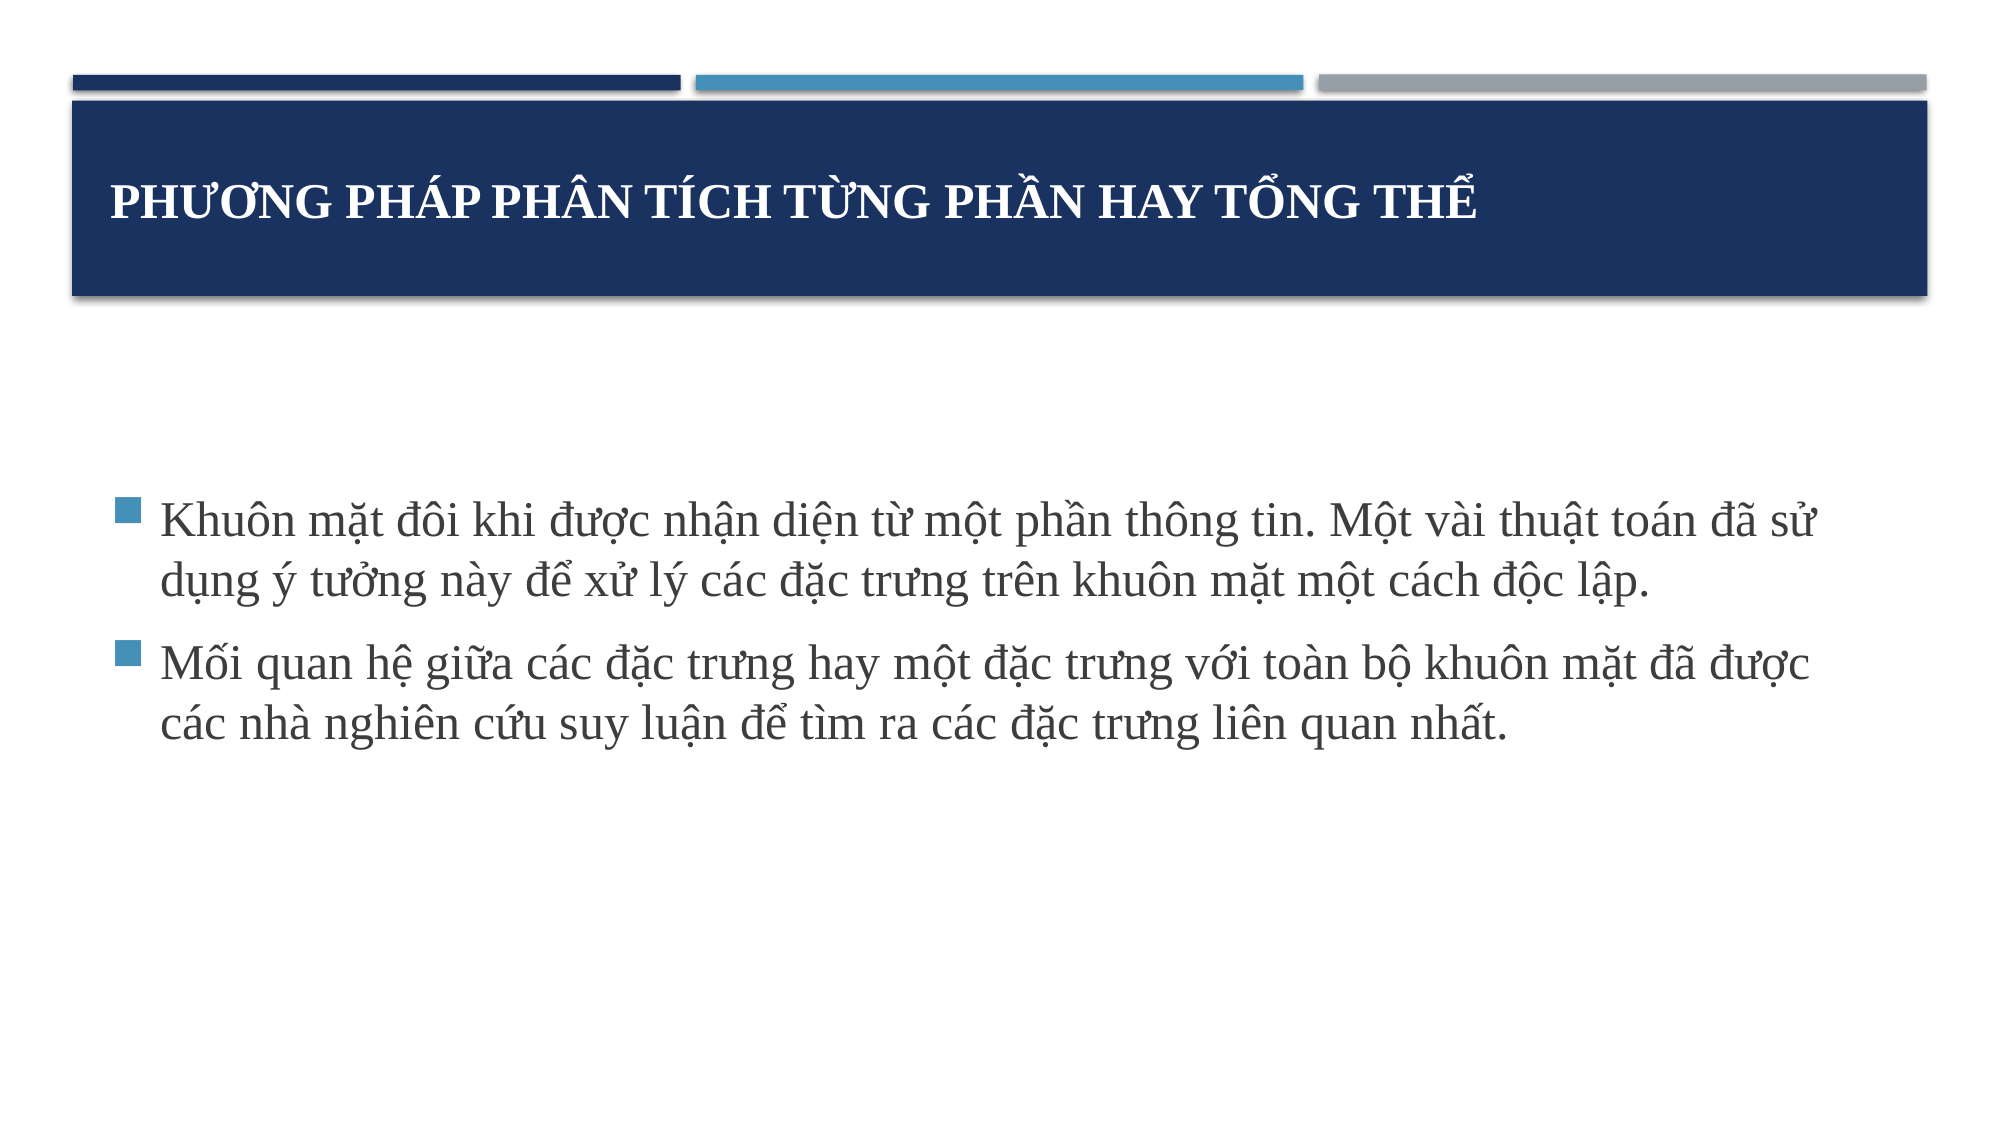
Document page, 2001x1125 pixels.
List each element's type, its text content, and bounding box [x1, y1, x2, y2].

title Phương pháp phân tích từng phần hay tổng thể [95, 115, 1905, 282]
list Khuôn mặt đôi khi được nhận diện từ một phần thông tin. Một vài thuật toán đã sử dụng ý tưởng này để xử lý các đặc trưng trên khuôn mặt một cách độc lập. Mối quan hệ giữa các đặc trưng hay một đặc trưng với toàn bộ khuôn mặt đã được các nhà nghiên cứu suy luận để tìm ra các đặc trưng liên quan nhất. [95, 357, 1905, 962]
